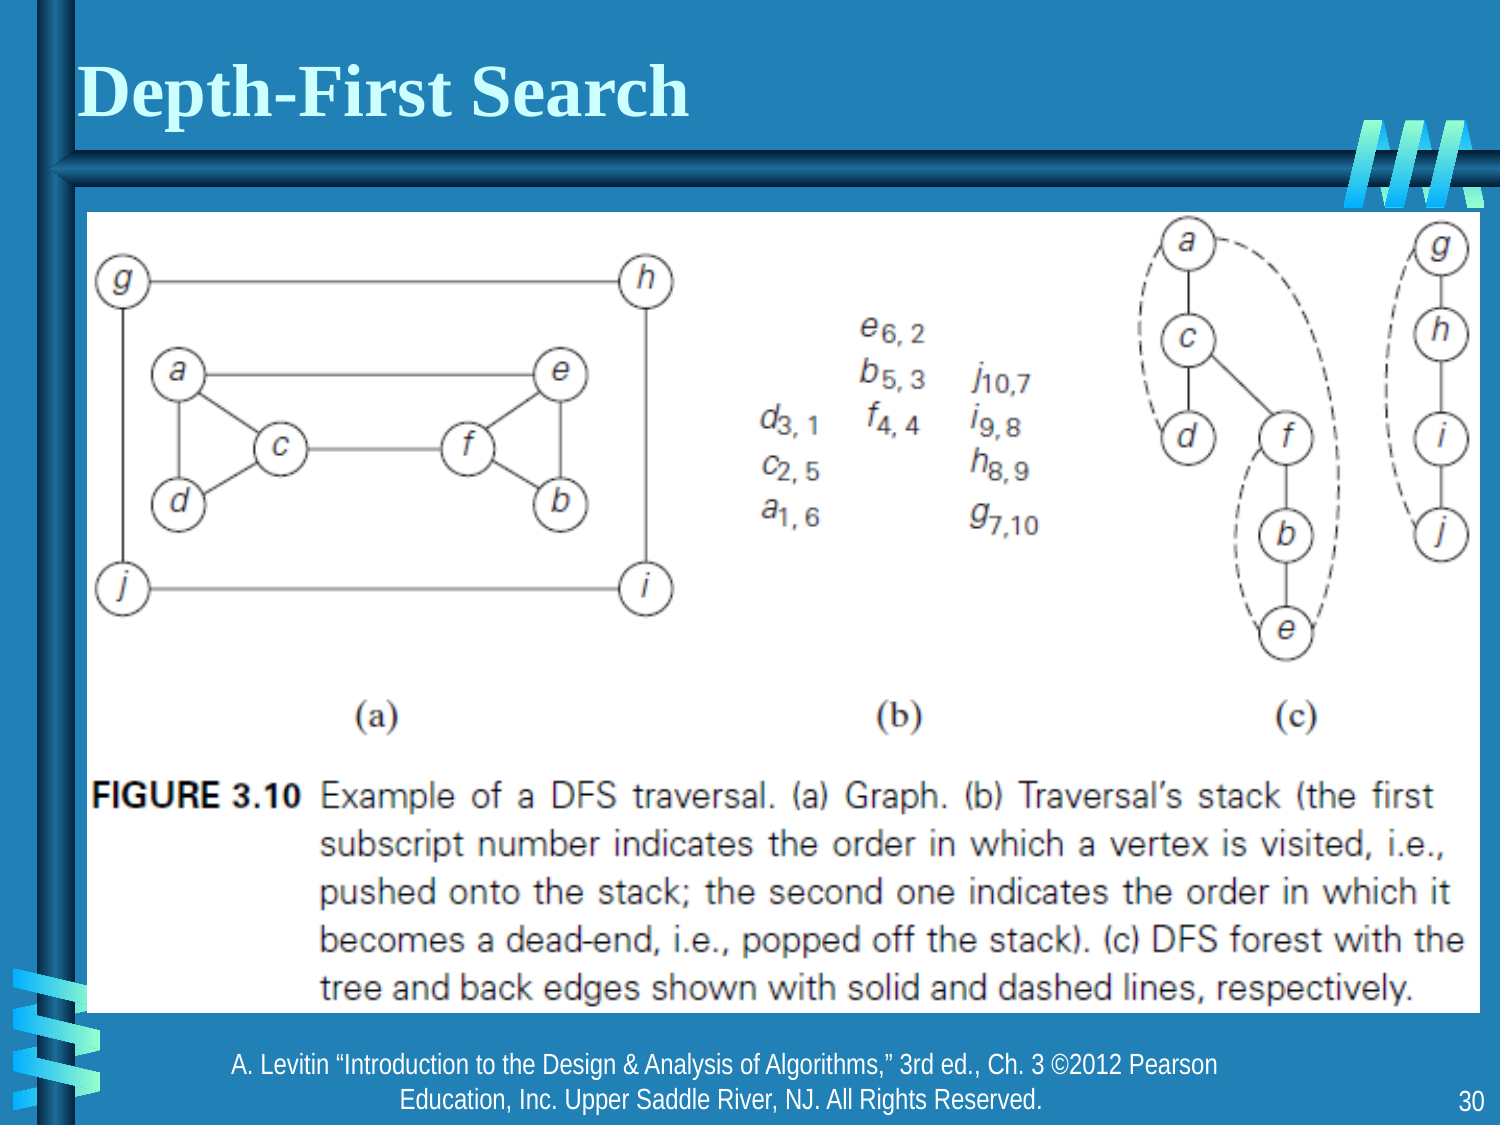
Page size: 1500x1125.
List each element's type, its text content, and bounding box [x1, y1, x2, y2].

slide_number 30 [1187, 1074, 1500, 1125]
picture [87, 212, 1480, 1013]
footer A. Levitin “Introduction to the Design & Analysis of Algorithms,” 3rd ed., Ch. 3 ©2012 Pearson Education, Inc. Upper Saddle River, NJ. All Rights Reserved. [200, 1037, 1250, 1088]
title Depth-First Search [62, 24, 1475, 140]
